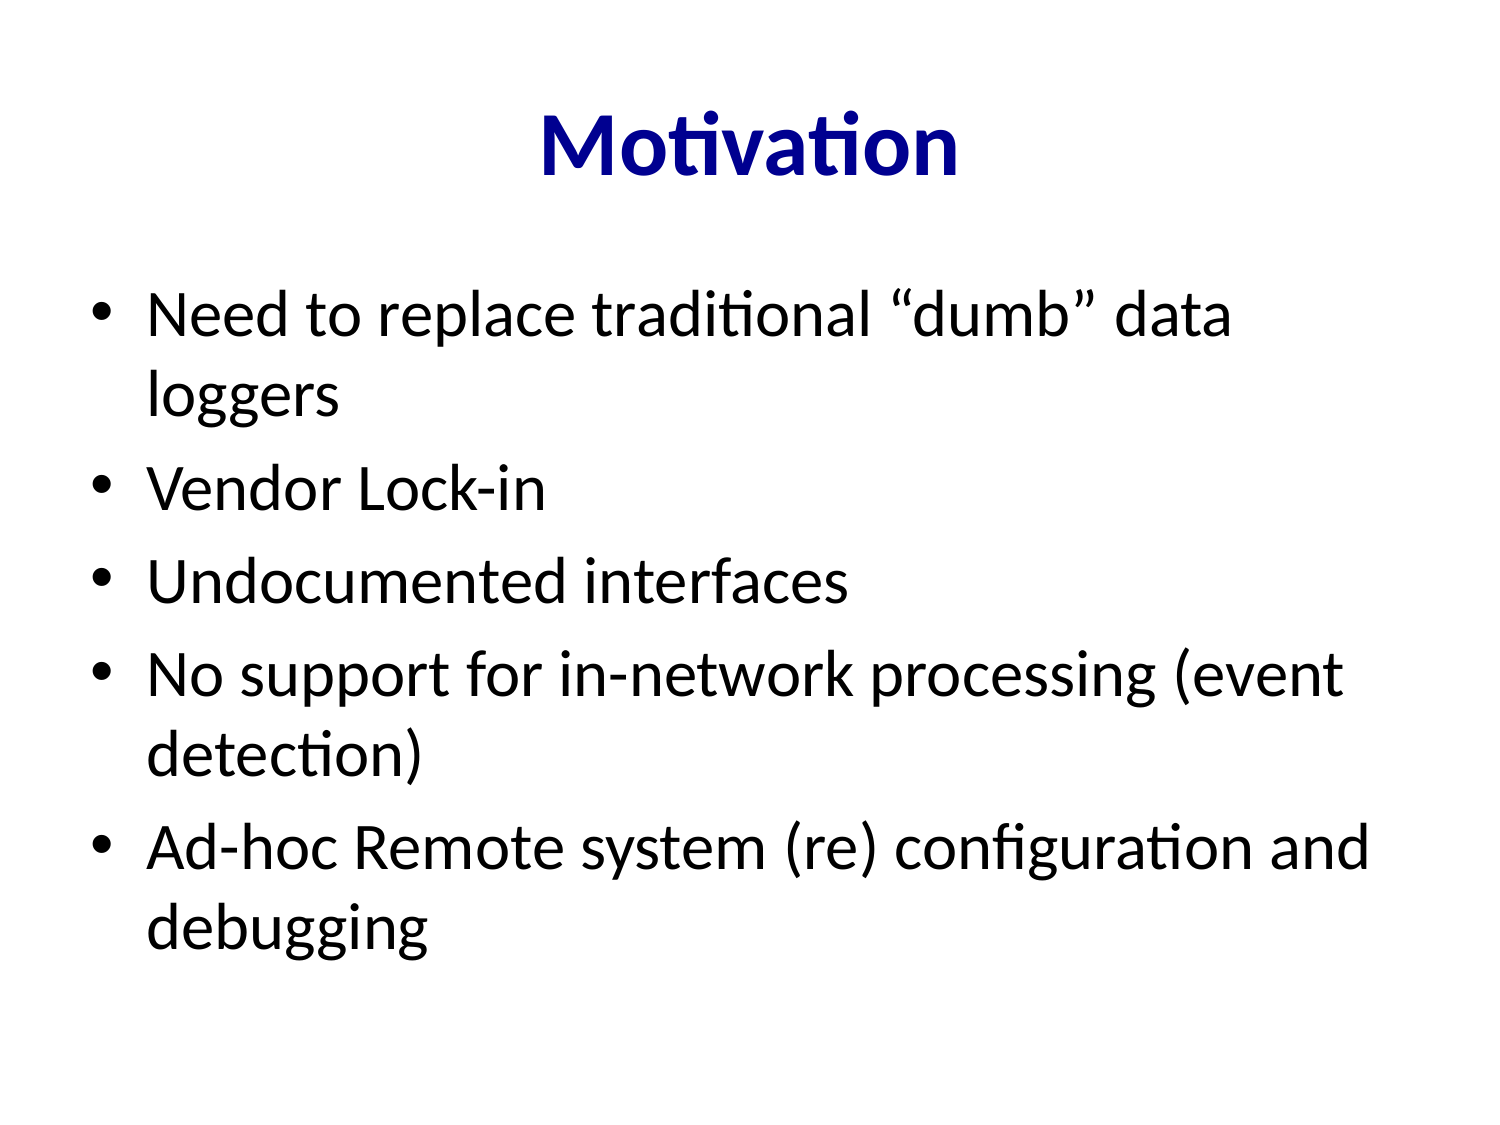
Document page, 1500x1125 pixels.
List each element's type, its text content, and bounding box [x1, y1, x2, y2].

title Motivation [75, 45, 1425, 233]
list Need to replace traditional “dumb” data loggers Vendor Lock-in Undocumented interfaces No support for in-network processing (event detection) Ad-hoc Remote system (re) configuration and debugging [75, 262, 1425, 1005]
